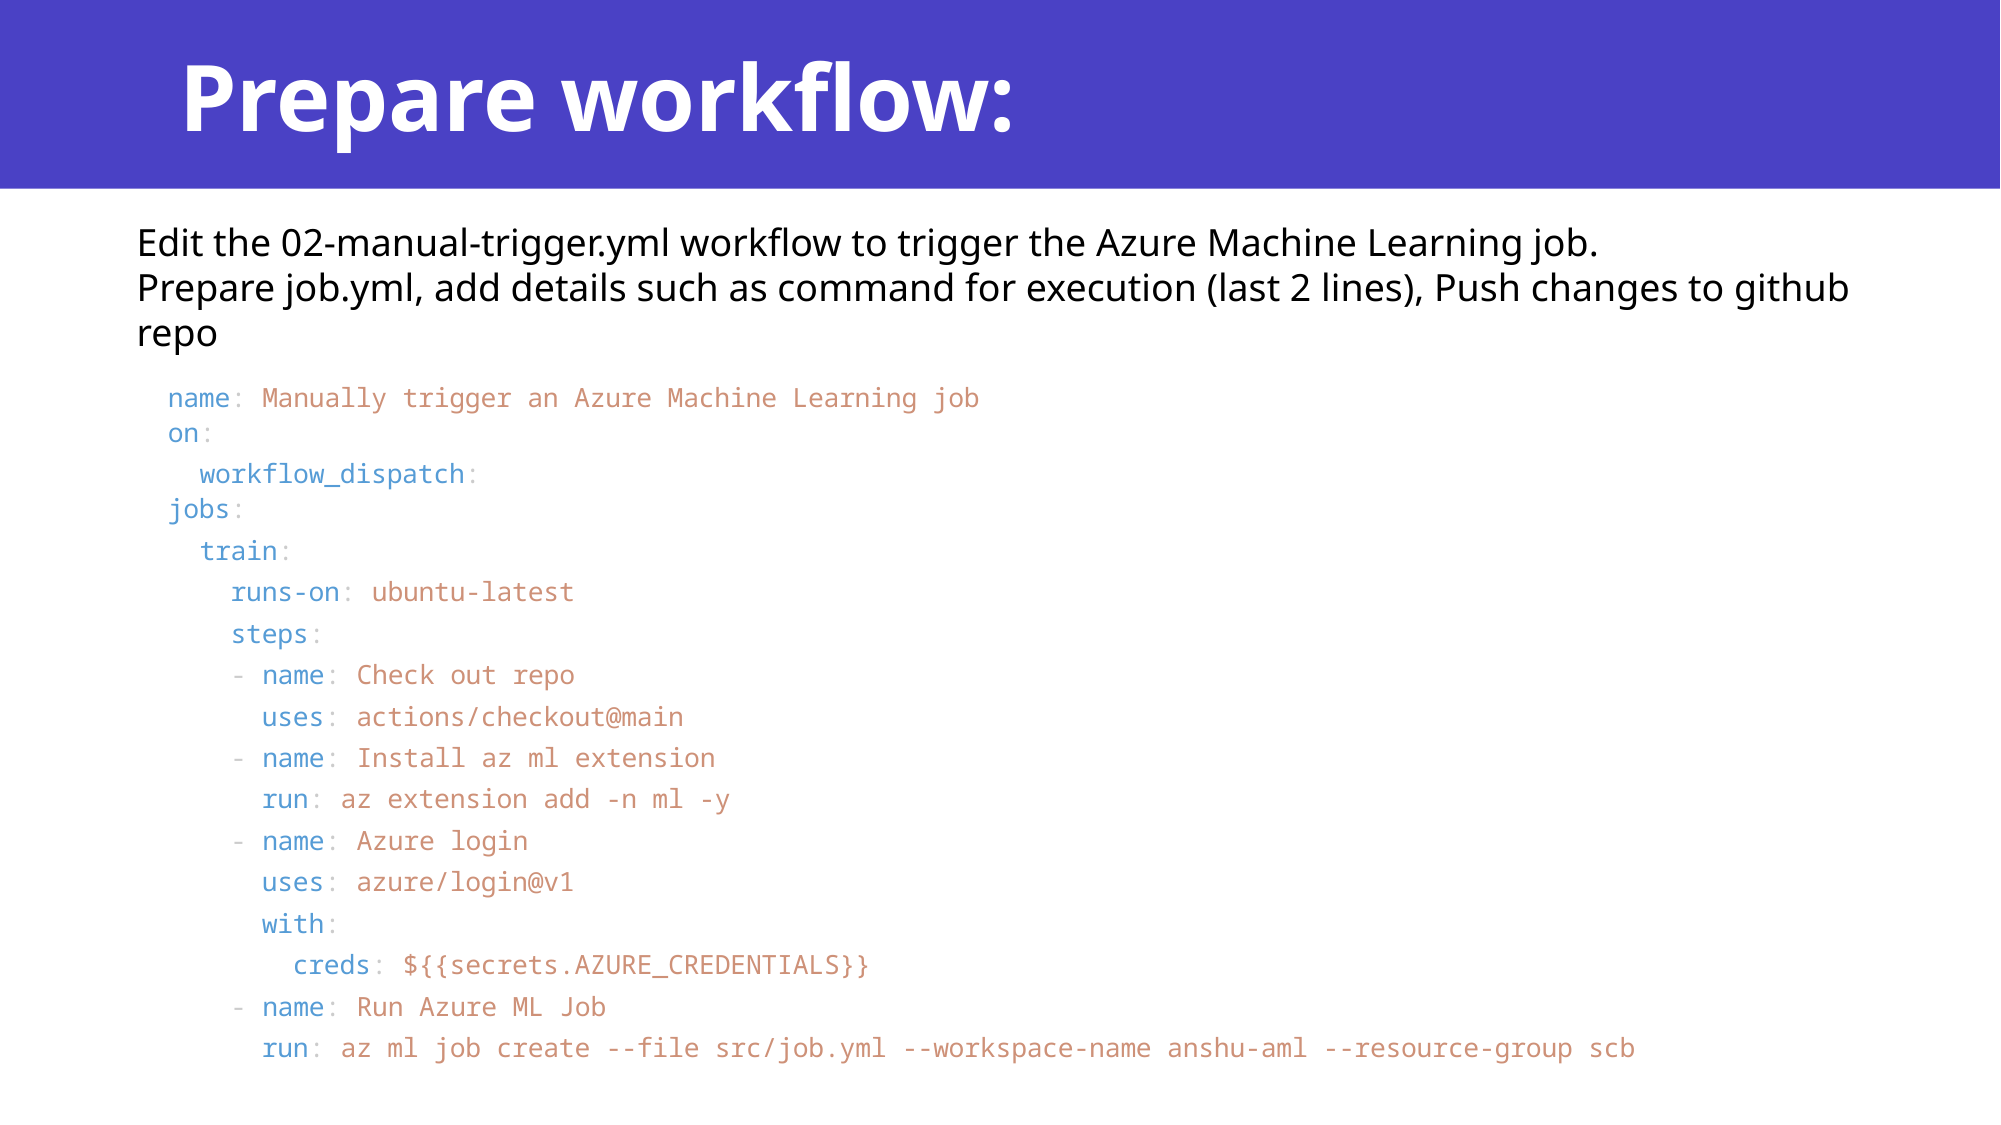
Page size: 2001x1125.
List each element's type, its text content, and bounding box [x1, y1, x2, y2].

text_box Edit the 02-manual-trigger.yml workflow to trigger the Azure Machine Learning job. Prepare job.yml, add details such as command for execution (last 2 lines), Push changes to github repo [121, 211, 1914, 361]
title Prepare workflow: [164, 31, 1710, 159]
list name: Manually trigger an Azure Machine Learning job on: workflow_dispatch: jobs: train: runs-on: ubuntu-latest steps: - name: Check out repo uses: actions/checkout@main - name: Install az ml extension run: az extension add -n ml -y - name: Azure login uses: azure/login@v1 with: creds: ${{secrets.AZURE_CREDENTIALS}} - name: Run Azure ML Job run: az ml job create --file src/job.yml --workspace-name anshu-aml --resource-group scb [152, 370, 1848, 1079]
